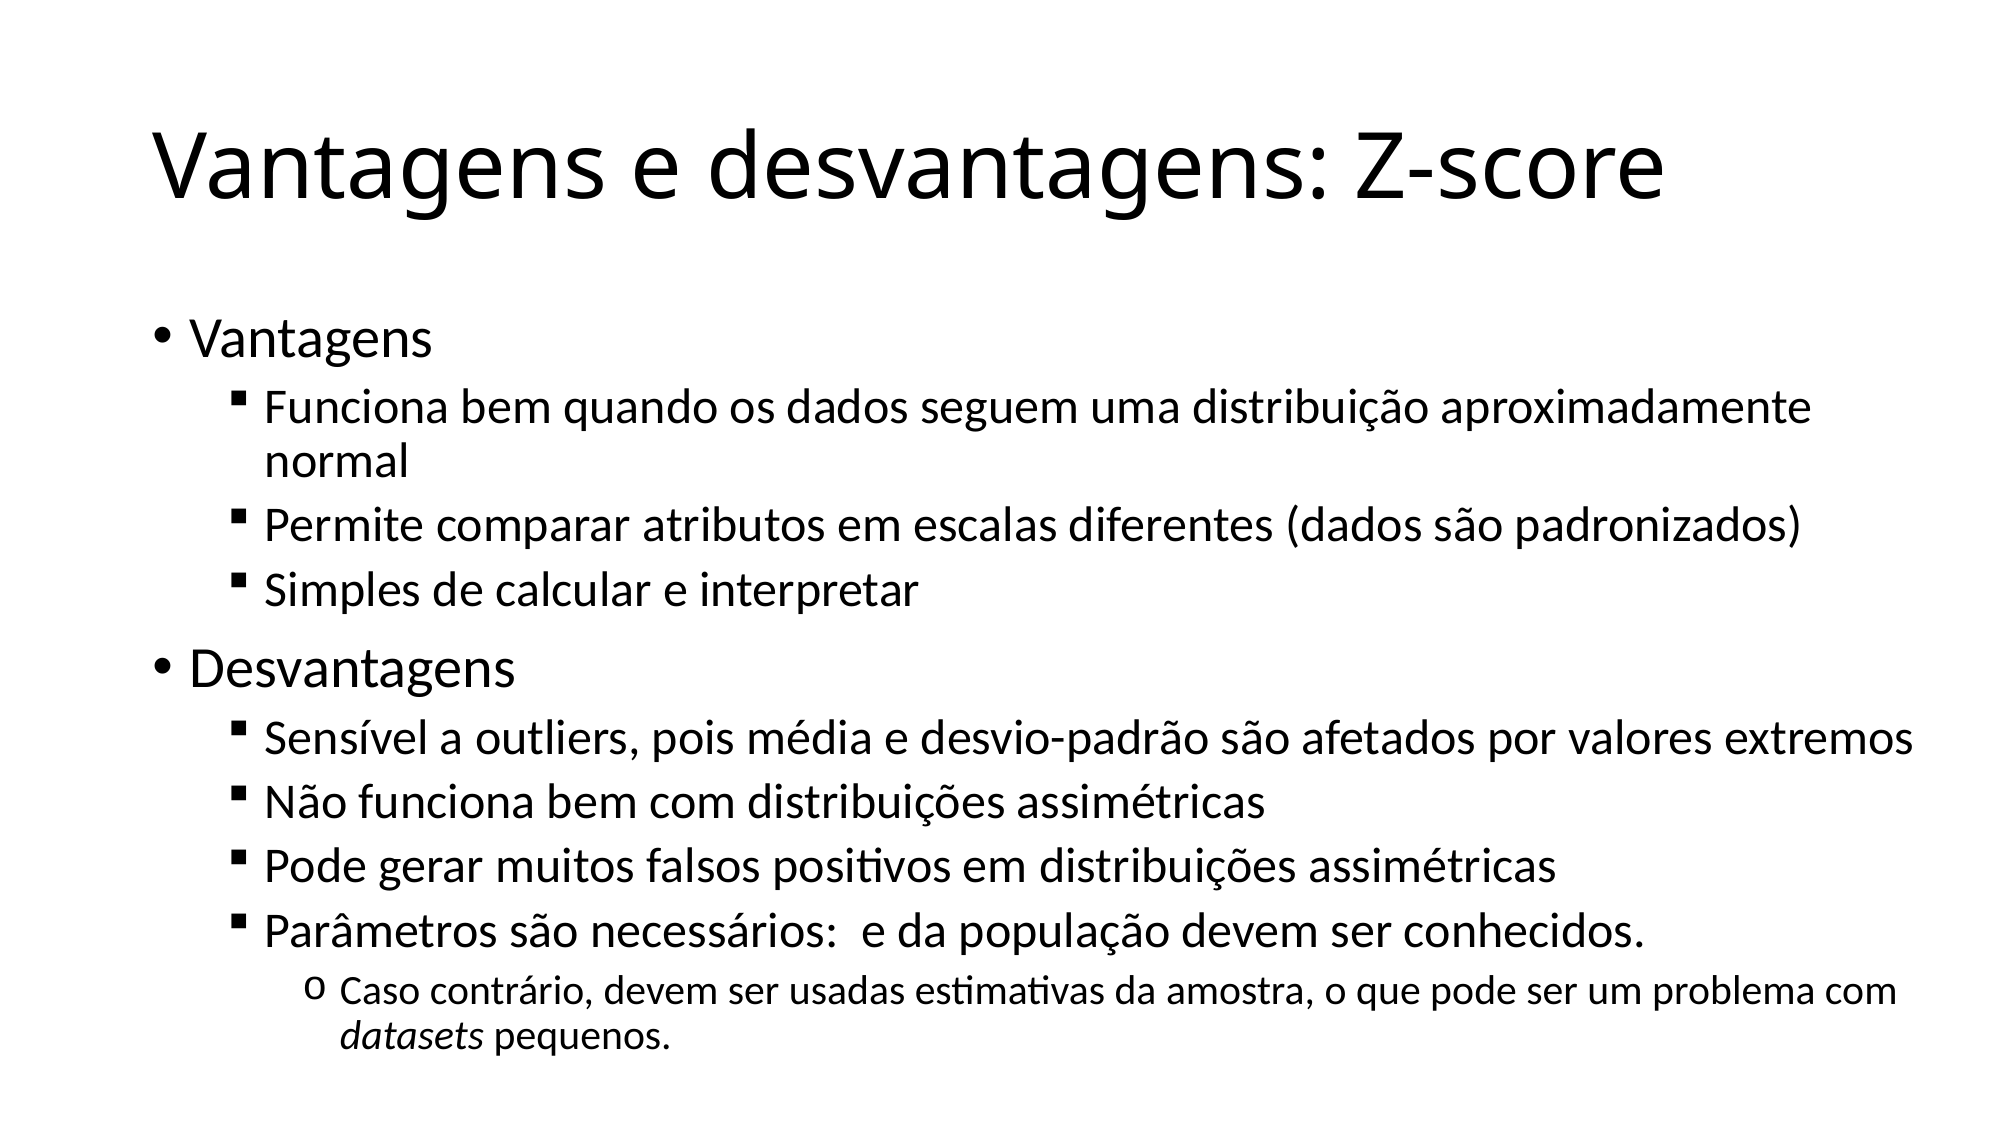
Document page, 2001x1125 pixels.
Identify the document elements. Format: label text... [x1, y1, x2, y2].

title Vantagens e desvantagens: Z-score [137, 59, 1863, 278]
